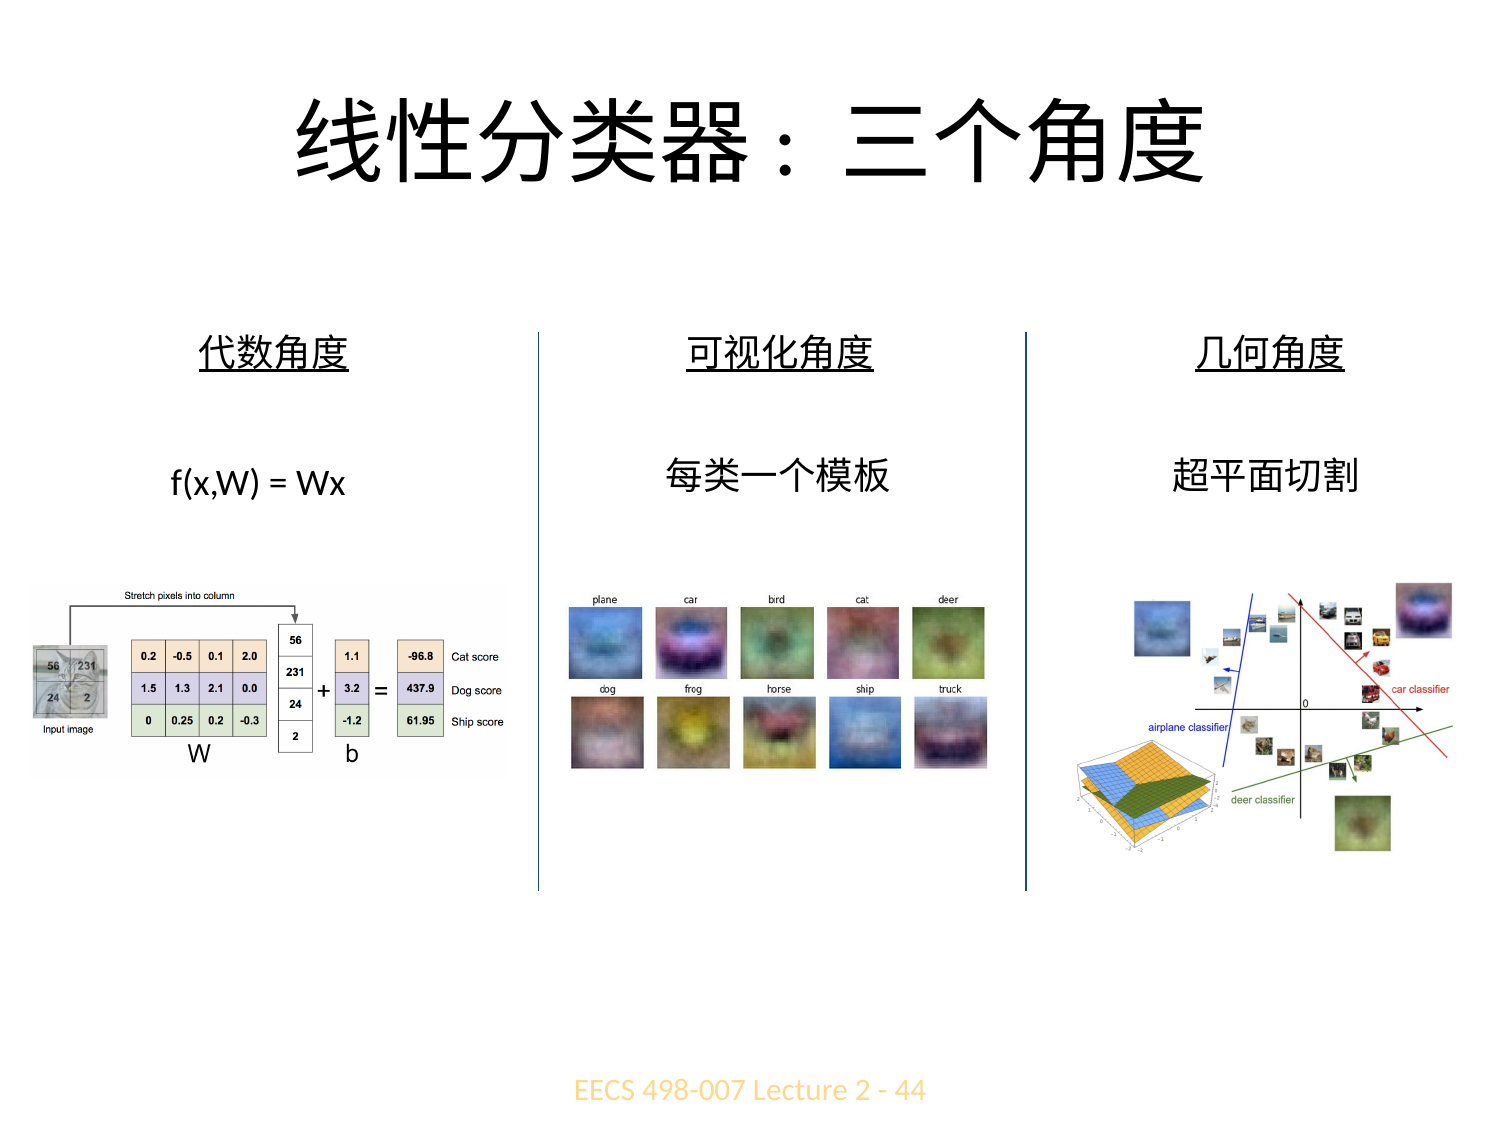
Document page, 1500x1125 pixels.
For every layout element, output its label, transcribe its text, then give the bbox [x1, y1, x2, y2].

text_box 每类一个模板 [643, 436, 914, 542]
text_box 超平面切割 [1101, 436, 1432, 542]
picture [29, 585, 509, 779]
text_box 几何角度 [1180, 313, 1397, 387]
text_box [565, 591, 991, 773]
text_box 可视化角度 [670, 313, 914, 387]
text_box f(x,W) = Wx [155, 442, 383, 528]
slide_number EECS 498-007 Lecture 2 - 44 [547, 1057, 953, 1118]
picture [1076, 580, 1456, 854]
title 线性分类器: 三个角度 [75, 45, 1425, 233]
text_box 代数角度 [183, 313, 449, 387]
